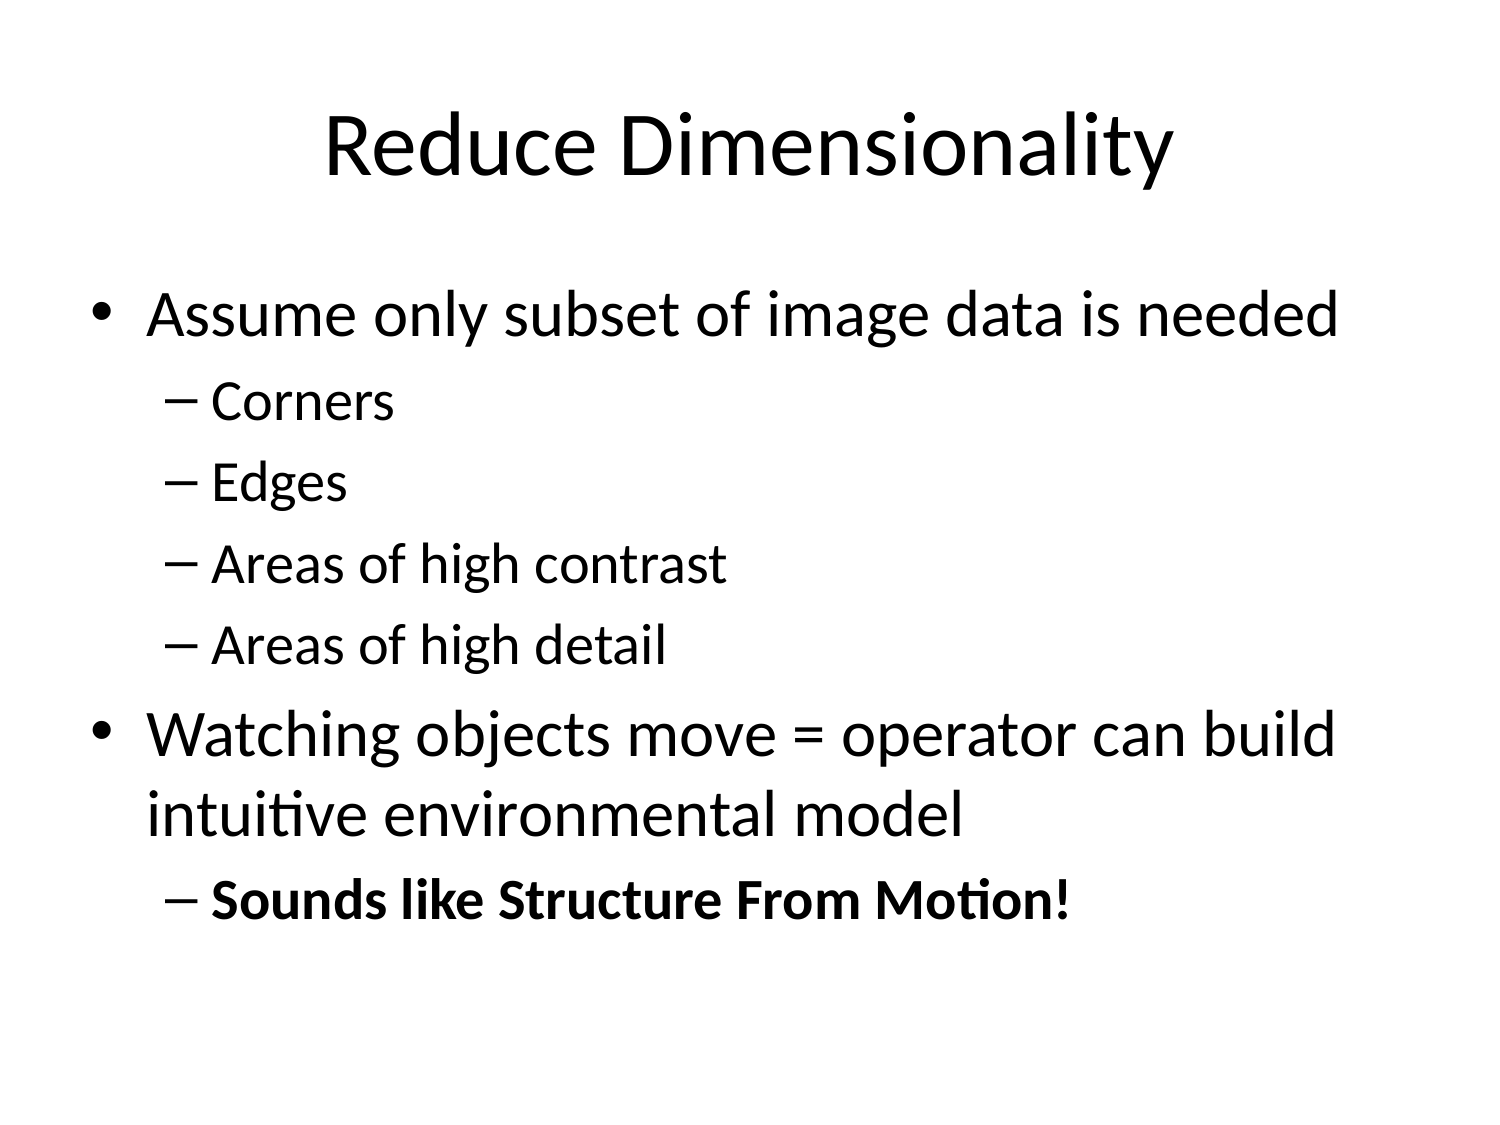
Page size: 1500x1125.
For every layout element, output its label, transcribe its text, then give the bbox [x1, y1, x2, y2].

title Reduce Dimensionality [75, 45, 1425, 233]
list Assume only subset of image data is needed Corners Edges Areas of high contrast Areas of high detail Watching objects move = operator can build intuitive environmental model Sounds like Structure From Motion! [75, 262, 1425, 1005]
